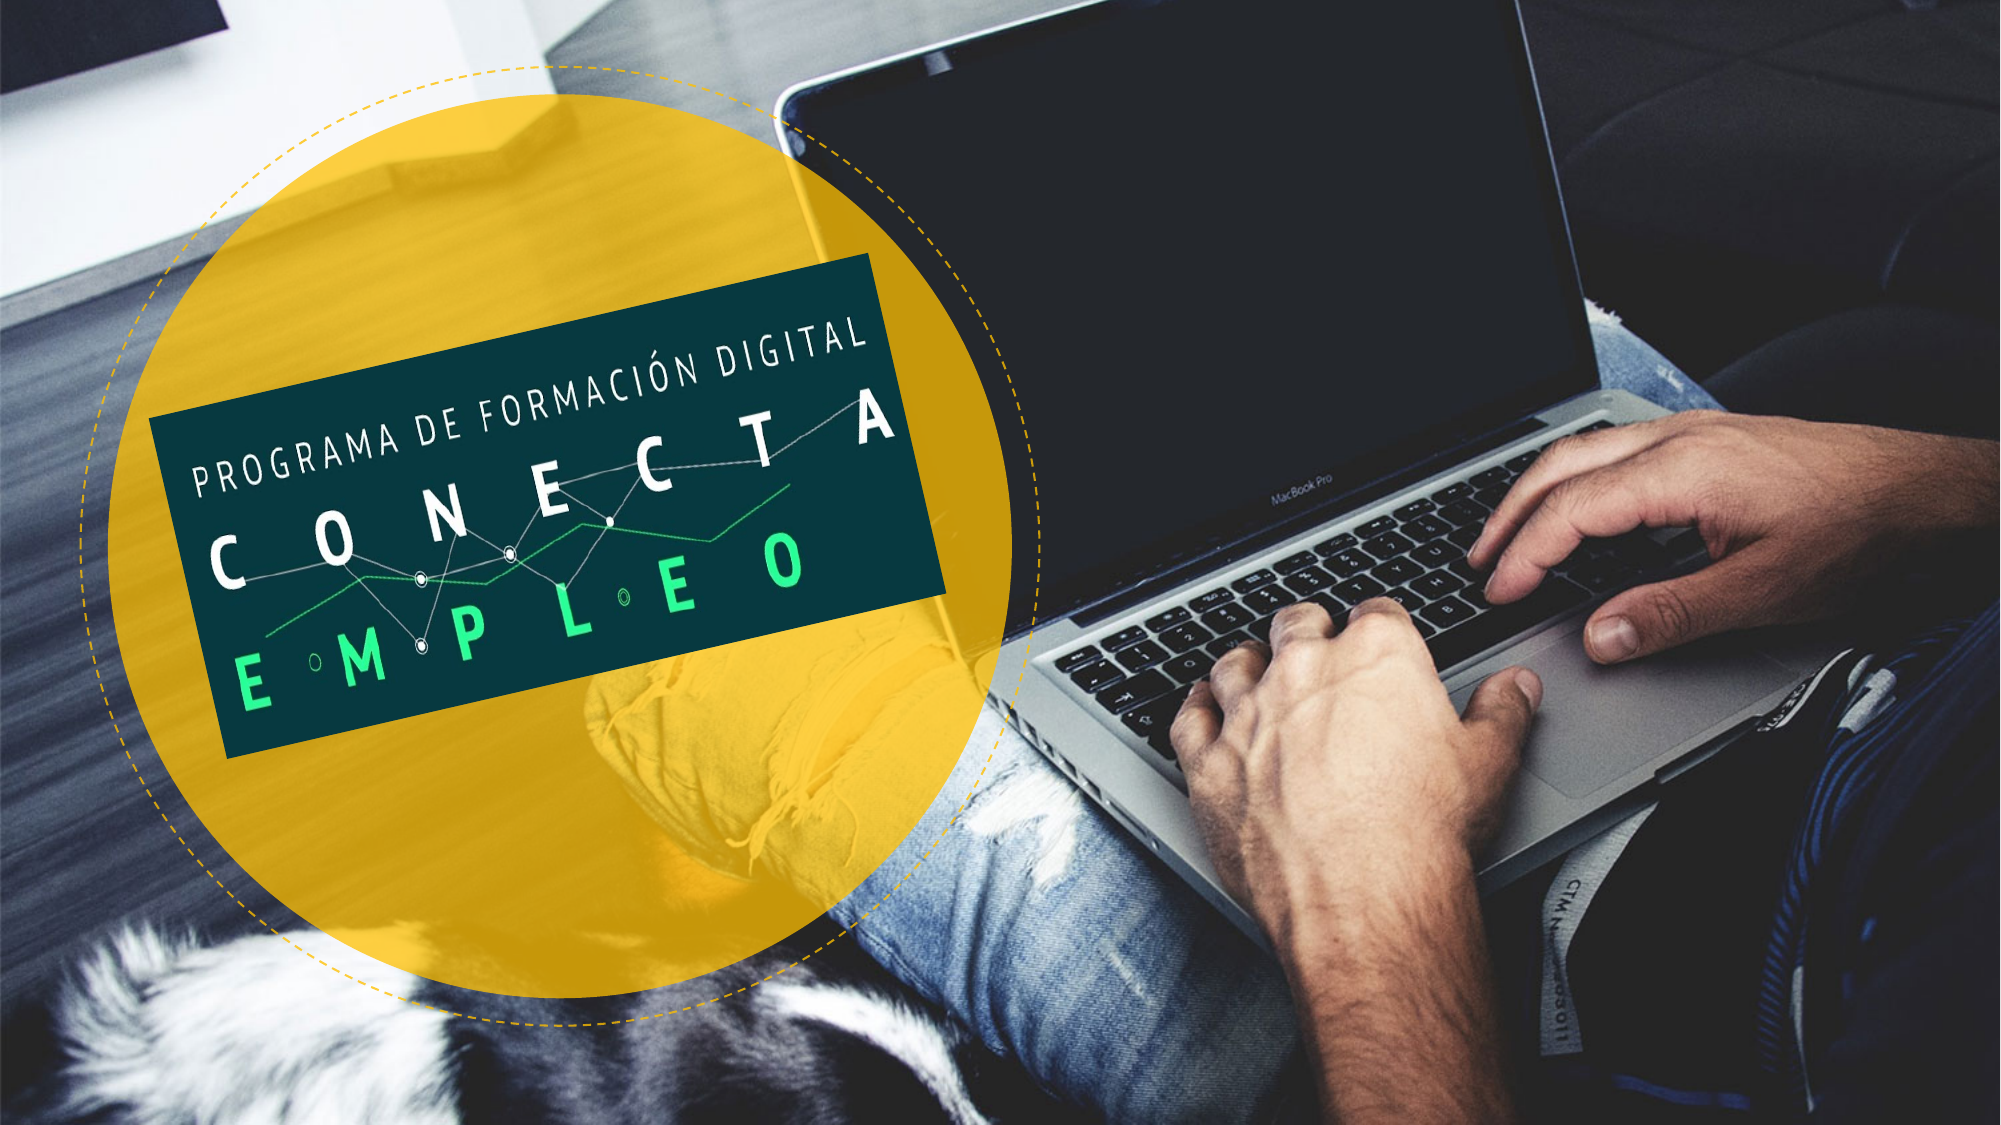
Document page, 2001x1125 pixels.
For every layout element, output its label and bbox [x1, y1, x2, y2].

text_box [80, 66, 1040, 1026]
picture [0, 0, 2001, 1125]
